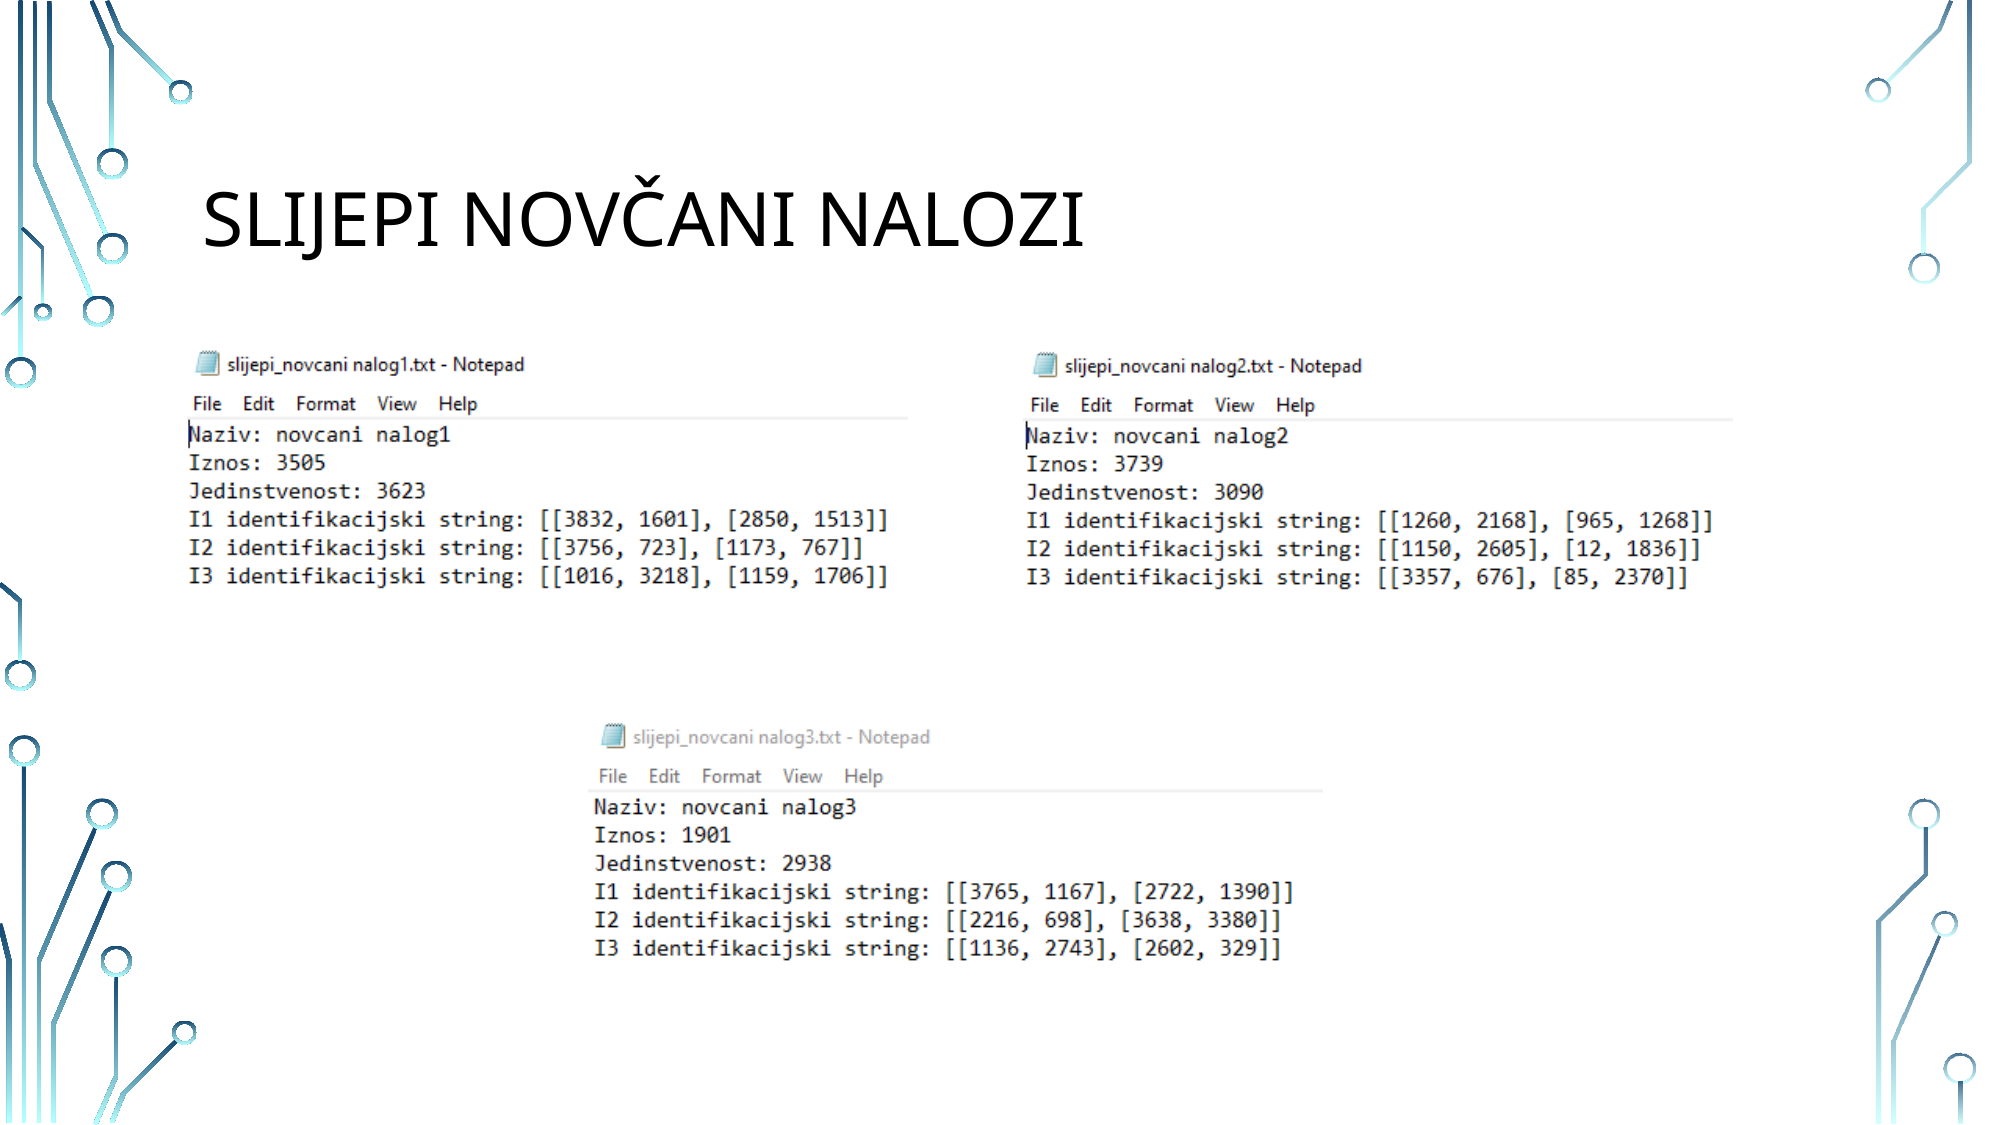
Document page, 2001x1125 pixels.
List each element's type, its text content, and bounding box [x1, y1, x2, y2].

picture [588, 714, 1323, 981]
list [186, 343, 908, 615]
title Slijepi novČani nalozi [187, 101, 1813, 344]
picture [1023, 343, 1733, 606]
